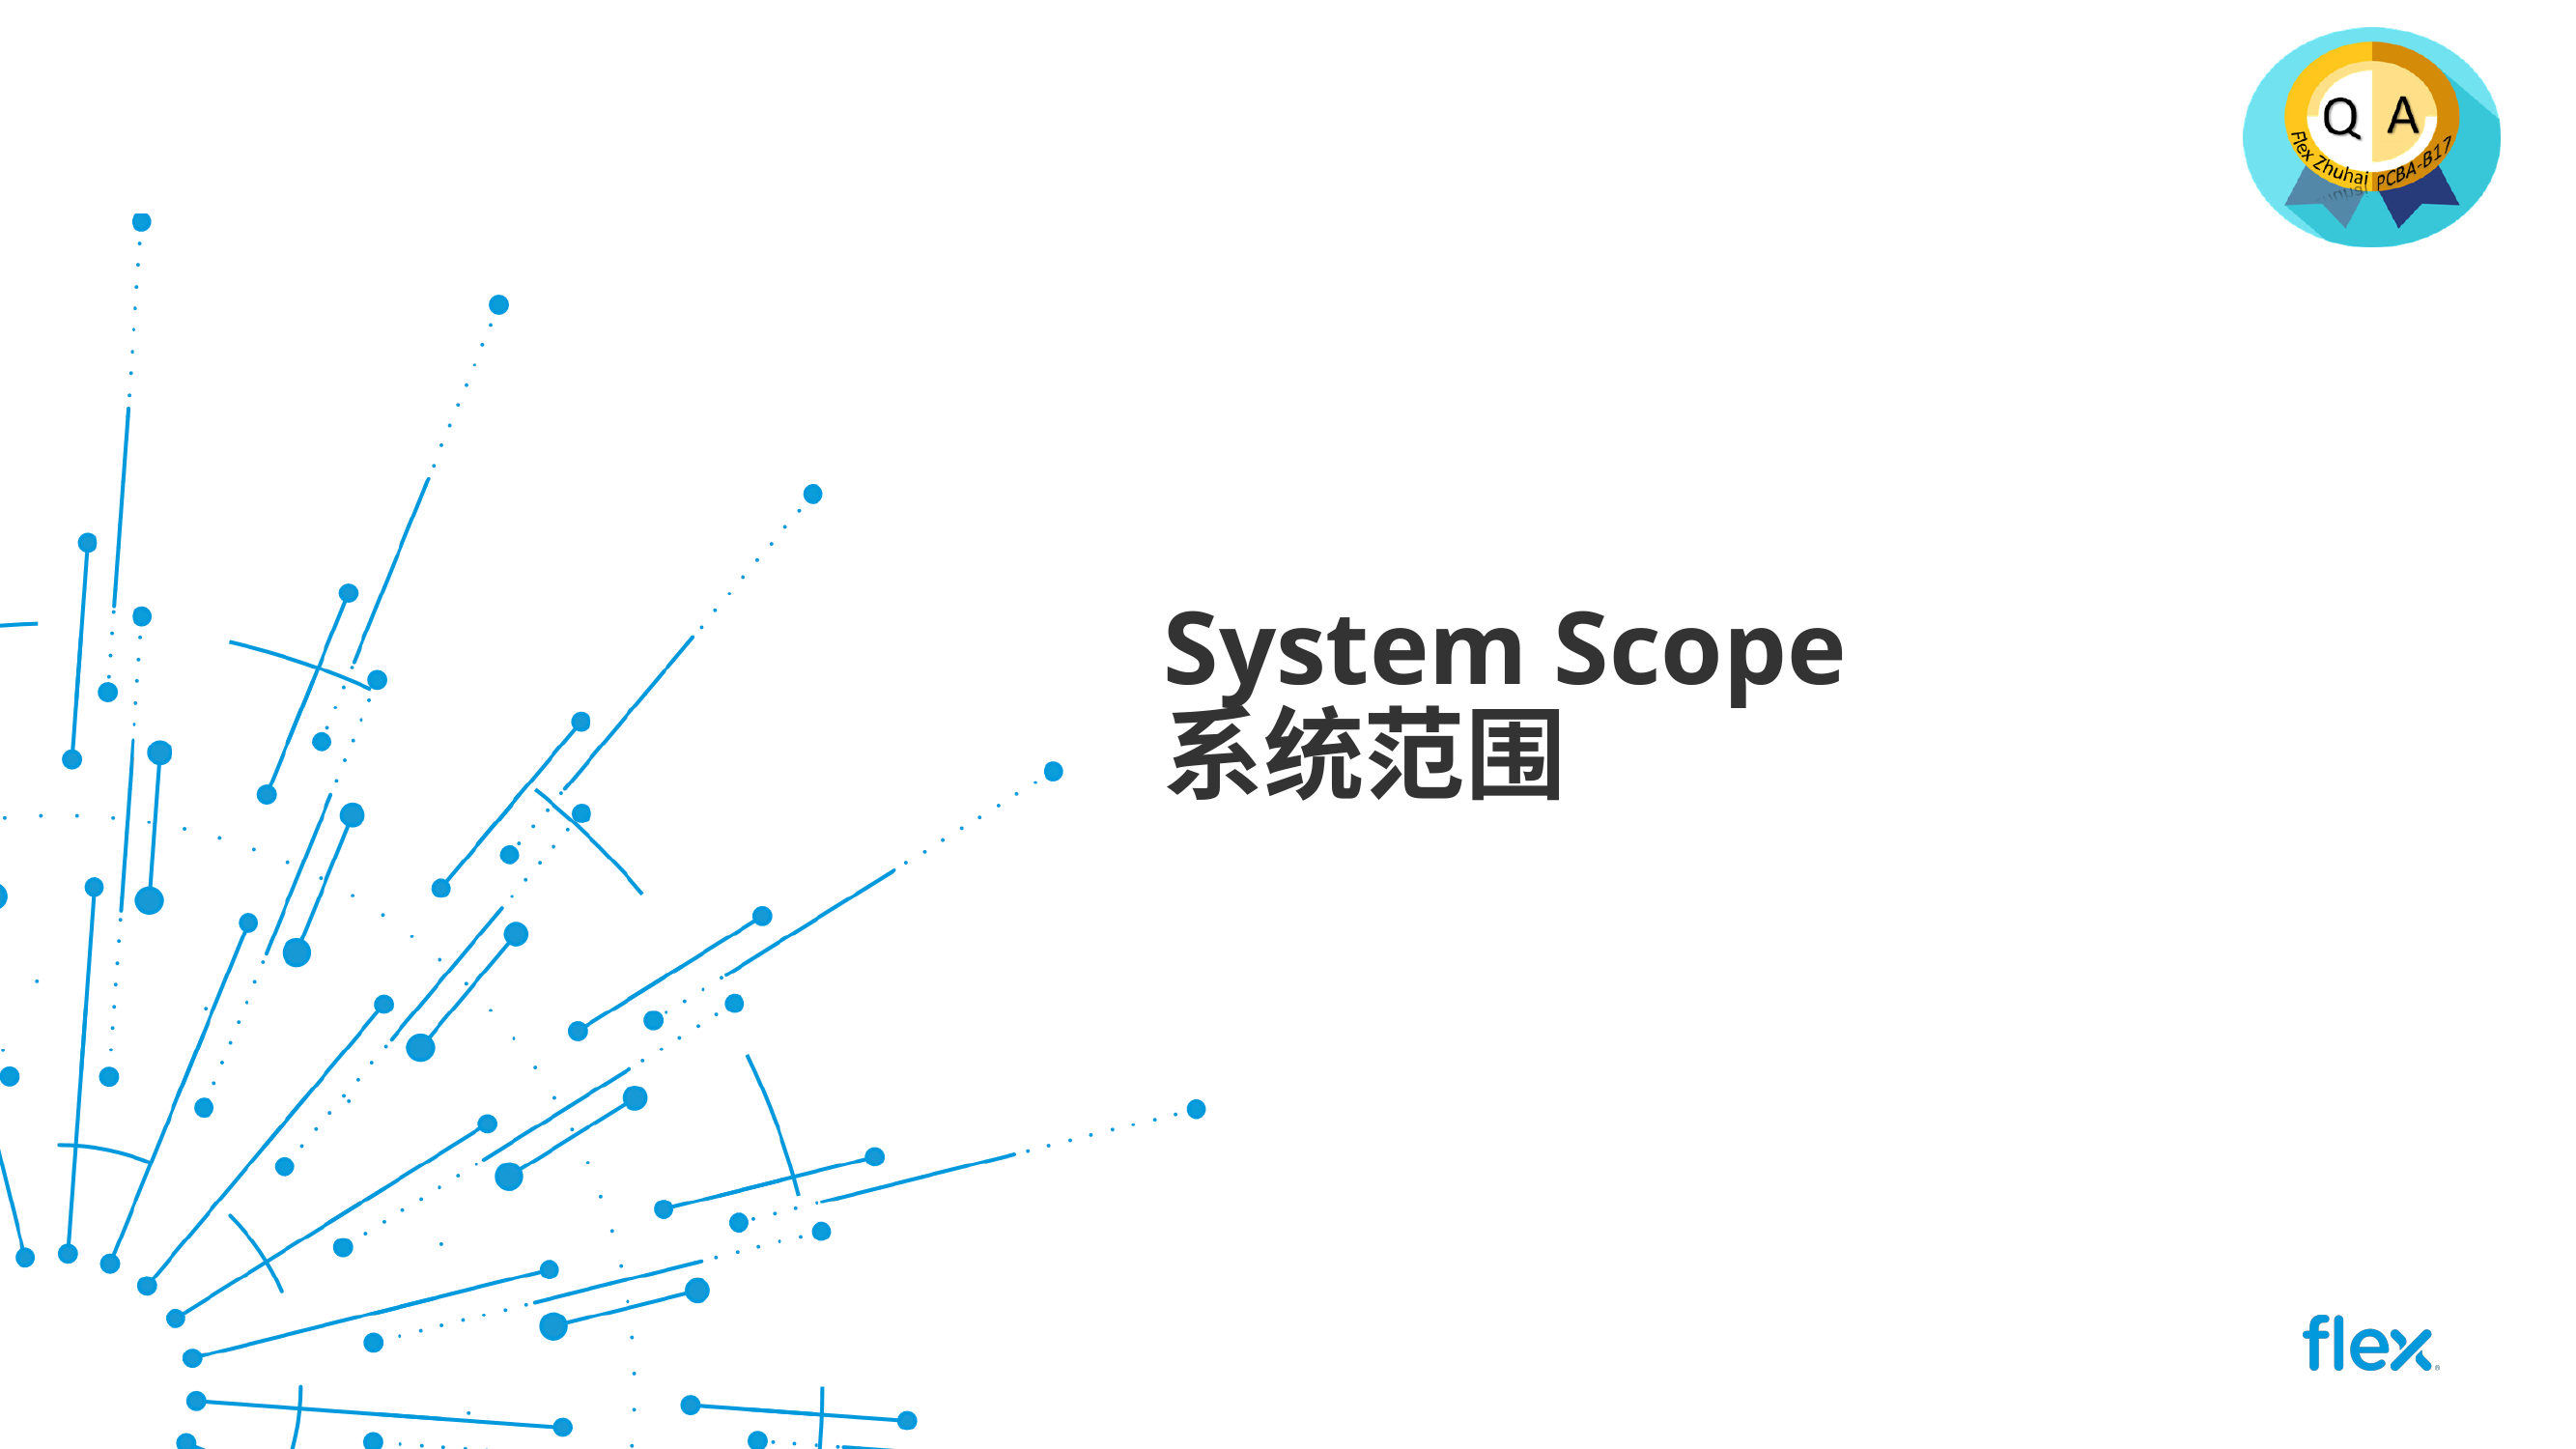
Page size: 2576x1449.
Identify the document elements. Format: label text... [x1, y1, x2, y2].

picture [2318, 1315, 2335, 1371]
picture [2341, 1315, 2440, 1371]
picture [0, 213, 1235, 1449]
picture [191, 1396, 201, 1406]
text_box System Scope 系统范围 [1163, 561, 1937, 813]
picture [2303, 1338, 2310, 1371]
picture [686, 1401, 695, 1410]
picture [902, 1416, 912, 1426]
picture [2303, 1315, 2315, 1331]
picture [182, 1438, 191, 1449]
picture [2361, 1337, 2379, 1347]
picture [2243, 27, 2501, 247]
picture [20, 1253, 30, 1263]
picture [558, 1423, 568, 1432]
